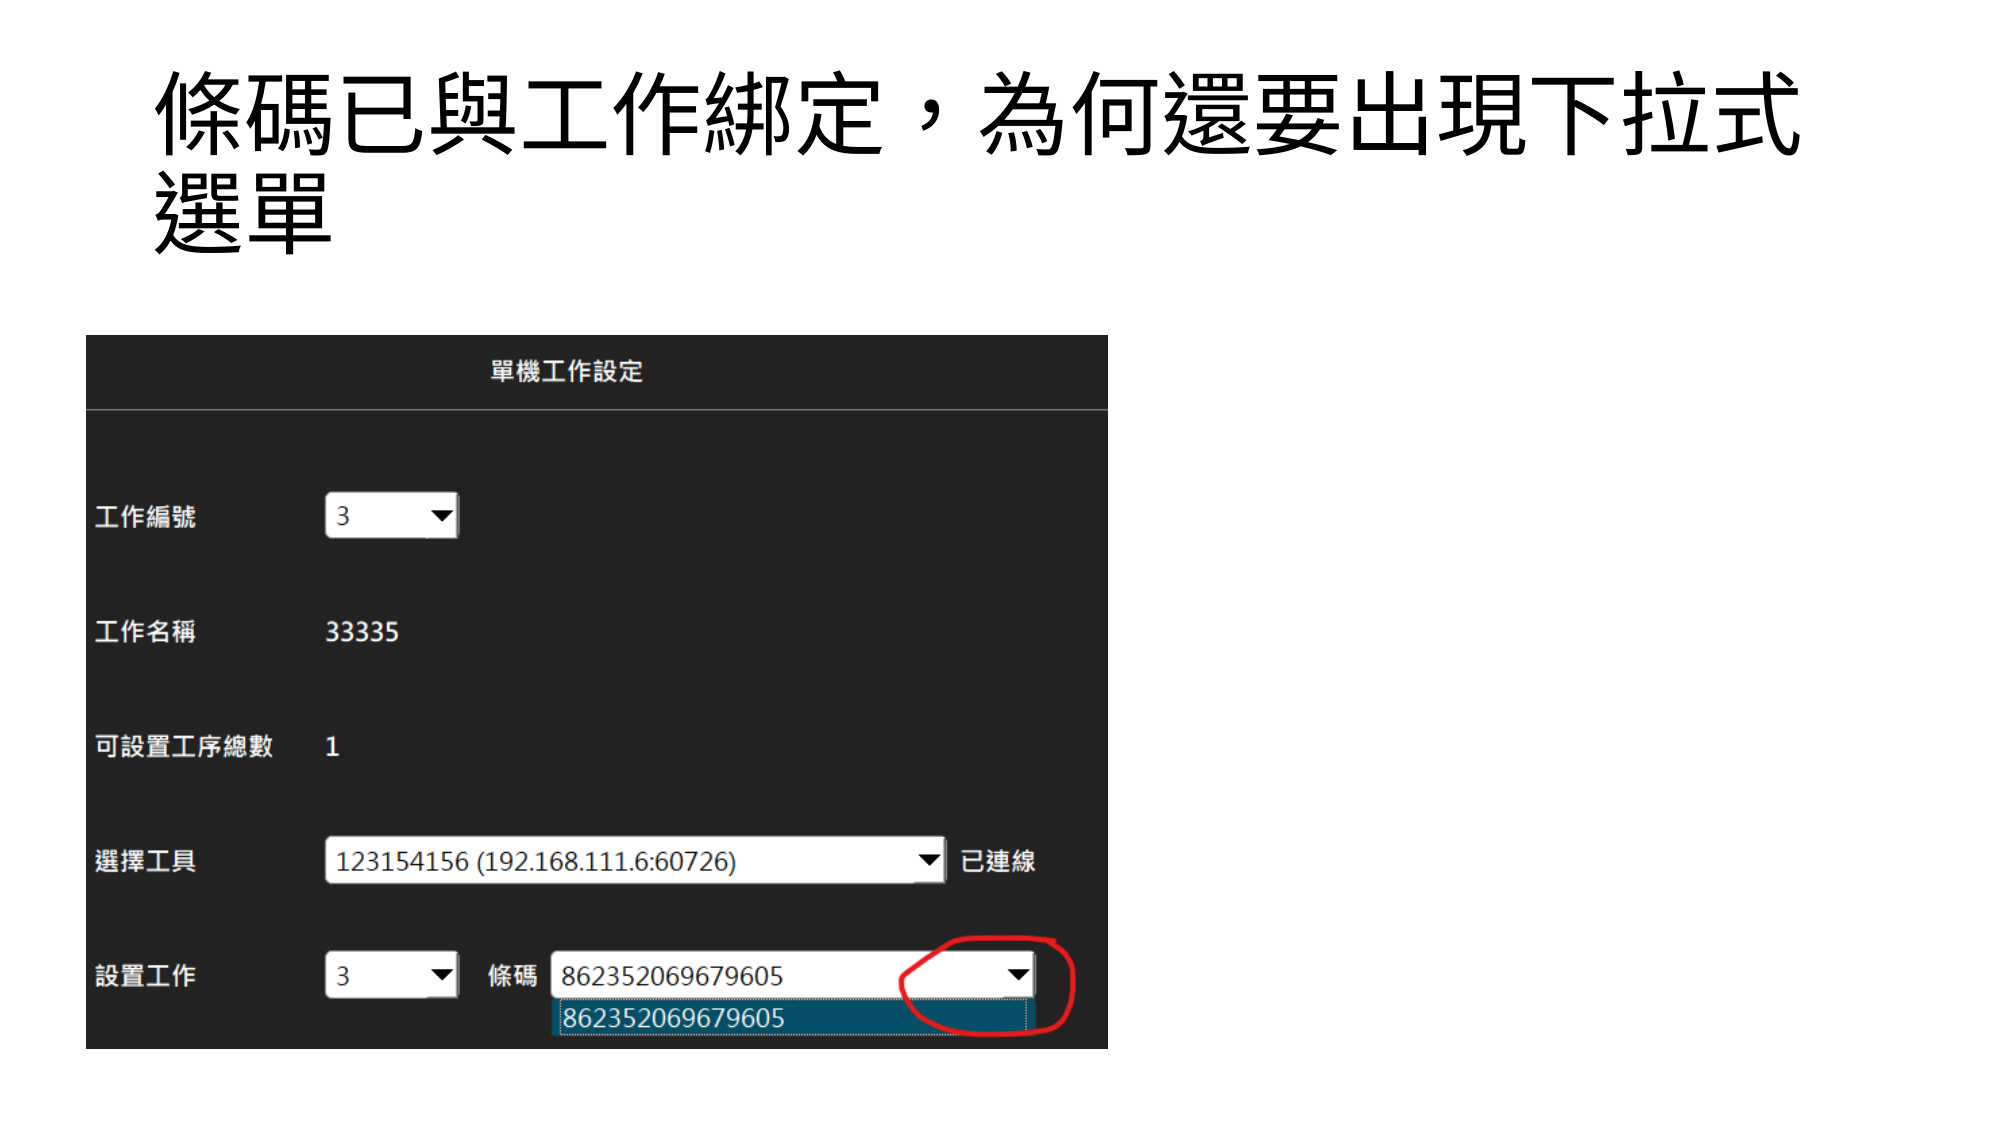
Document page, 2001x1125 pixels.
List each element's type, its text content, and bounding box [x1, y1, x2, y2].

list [85, 334, 1109, 1050]
title 條碼已與工作綁定，為何還要出現下拉式選單 [137, 59, 1863, 278]
